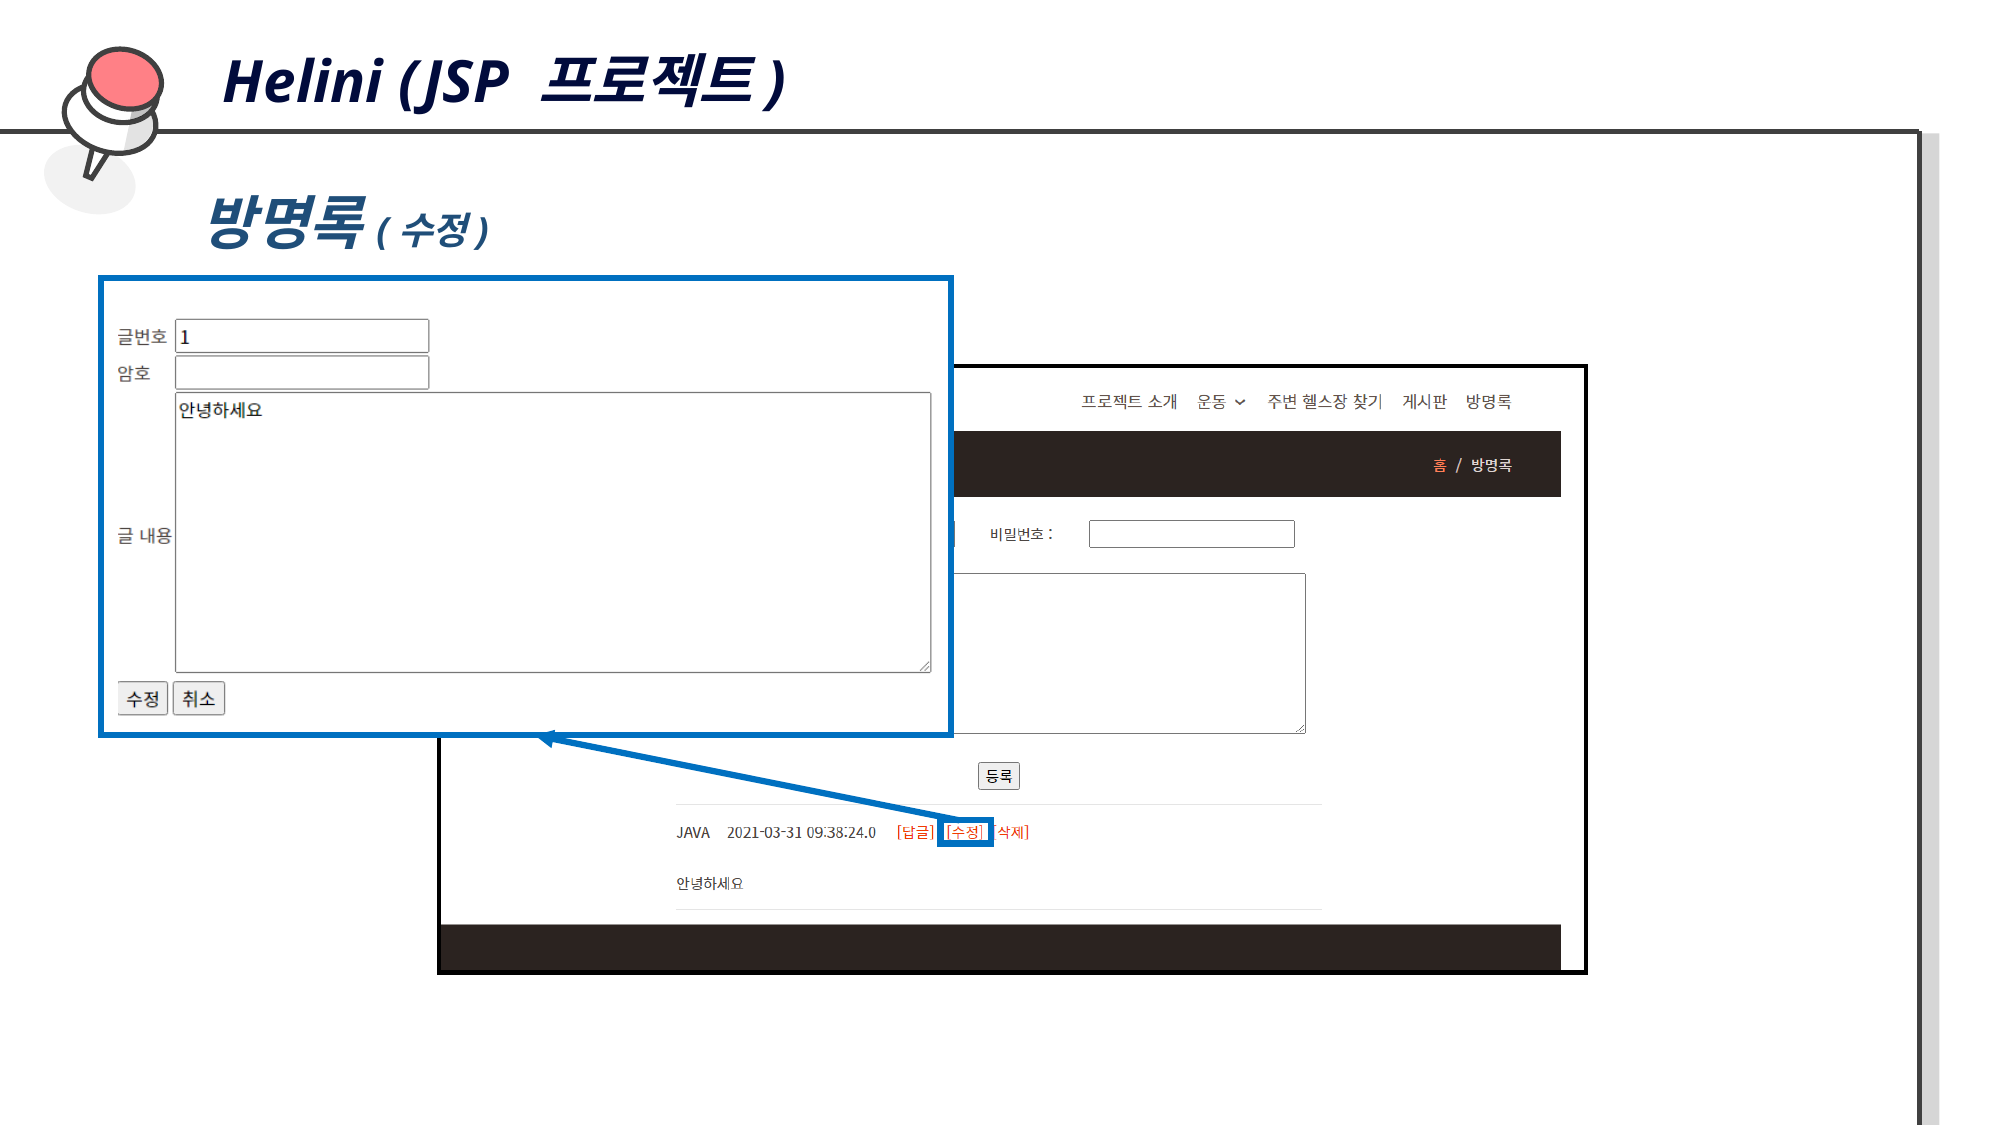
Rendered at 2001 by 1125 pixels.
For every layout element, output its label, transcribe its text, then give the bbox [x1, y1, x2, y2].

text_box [534, 735, 960, 821]
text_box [118, 296, 952, 736]
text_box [439, 366, 1586, 973]
text_box [1922, 132, 1941, 1125]
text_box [42, 49, 163, 213]
text_box [100, 277, 952, 736]
text_box 방명록(수정) [187, 144, 709, 264]
text_box Helini (JSP 프로젝트) [208, 1, 1611, 122]
